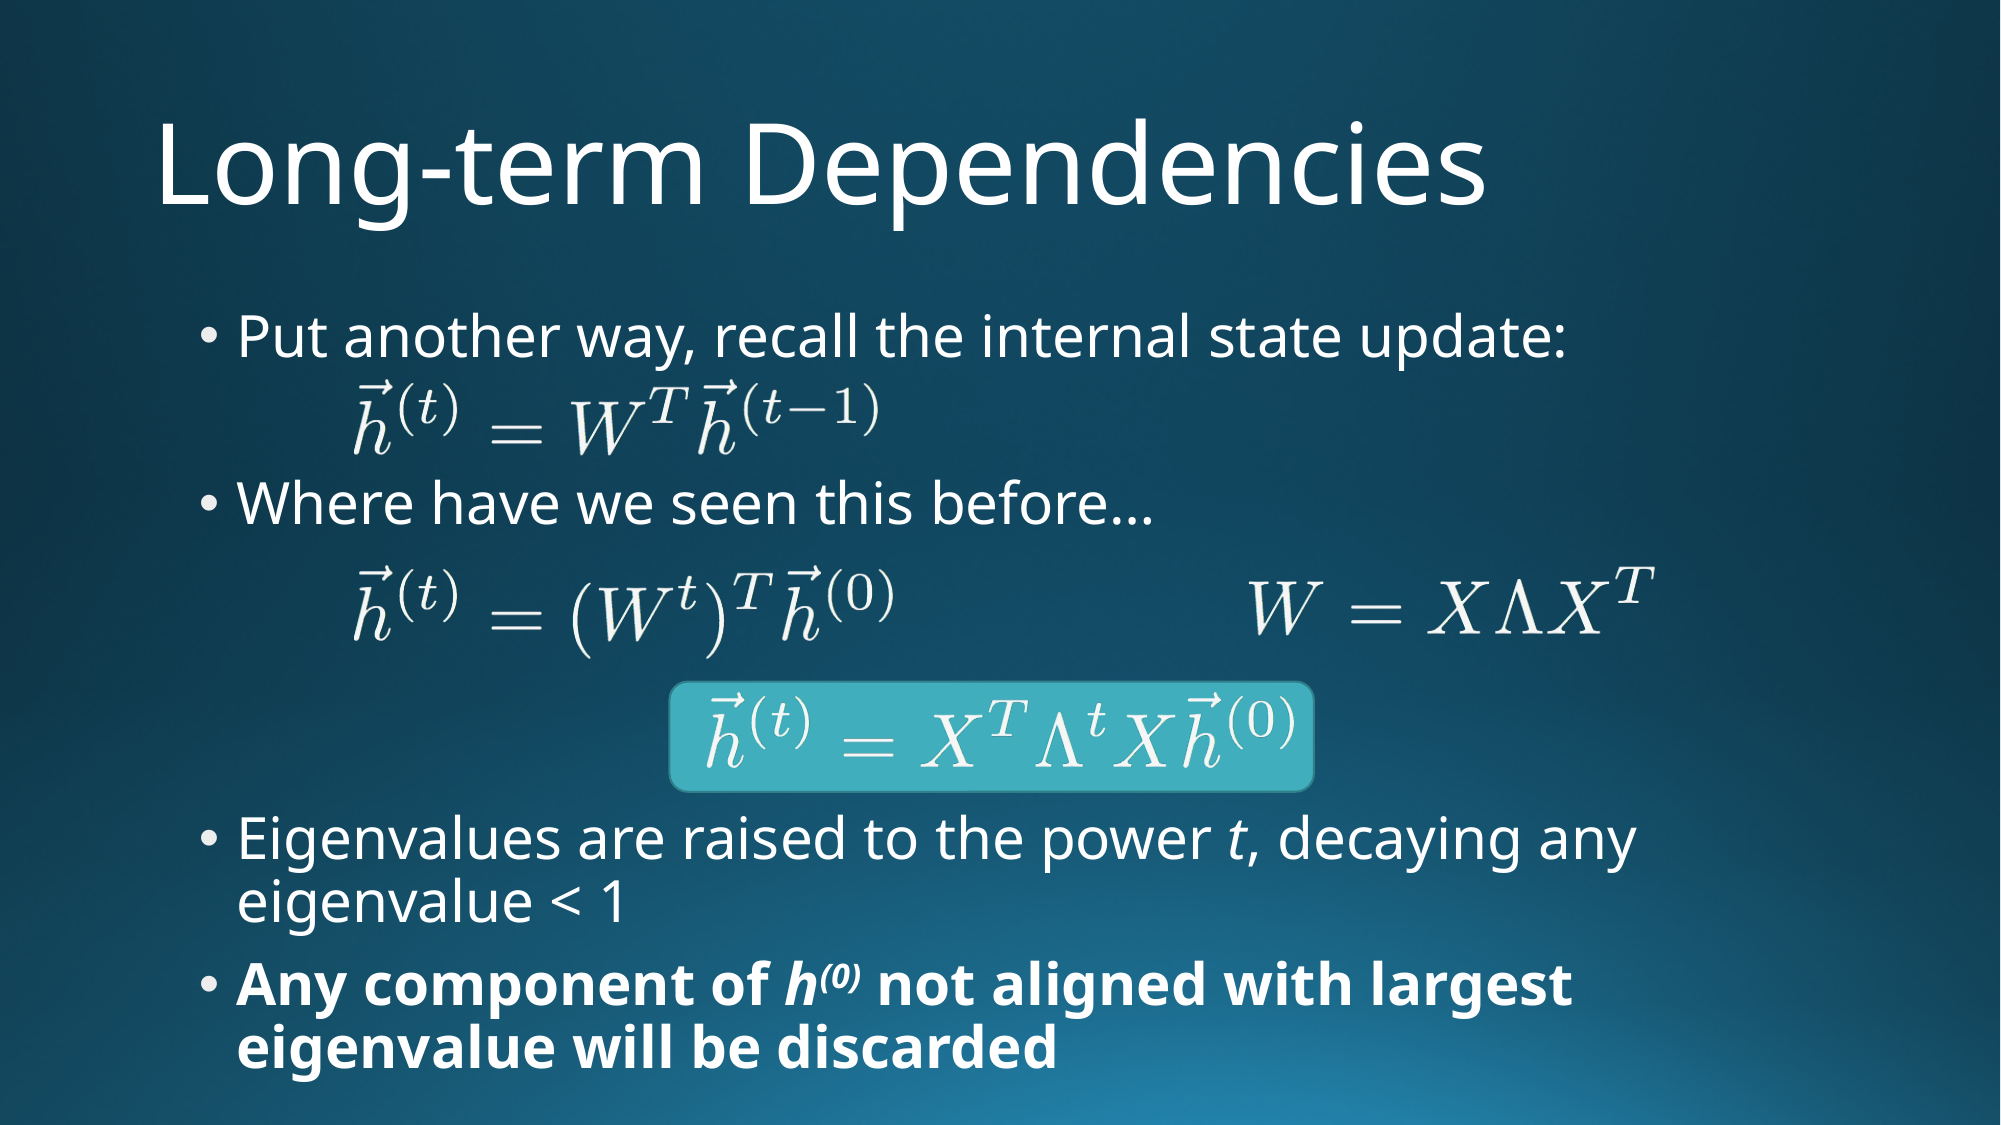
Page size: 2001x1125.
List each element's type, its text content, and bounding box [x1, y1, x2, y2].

picture [706, 692, 1294, 768]
picture [354, 379, 880, 458]
picture [1248, 565, 1657, 637]
picture [354, 565, 894, 660]
list Put another way, recall the internal state update: Where have we seen this before… Eigenvalues are raised to the power t, decaying any eigenvalue < 1 Any component of h(0) not aligned with largest eigenvalue will be discarded [183, 299, 1863, 1125]
title Long-term Dependencies [137, 59, 1863, 278]
picture [0, 0, 2001, 1125]
